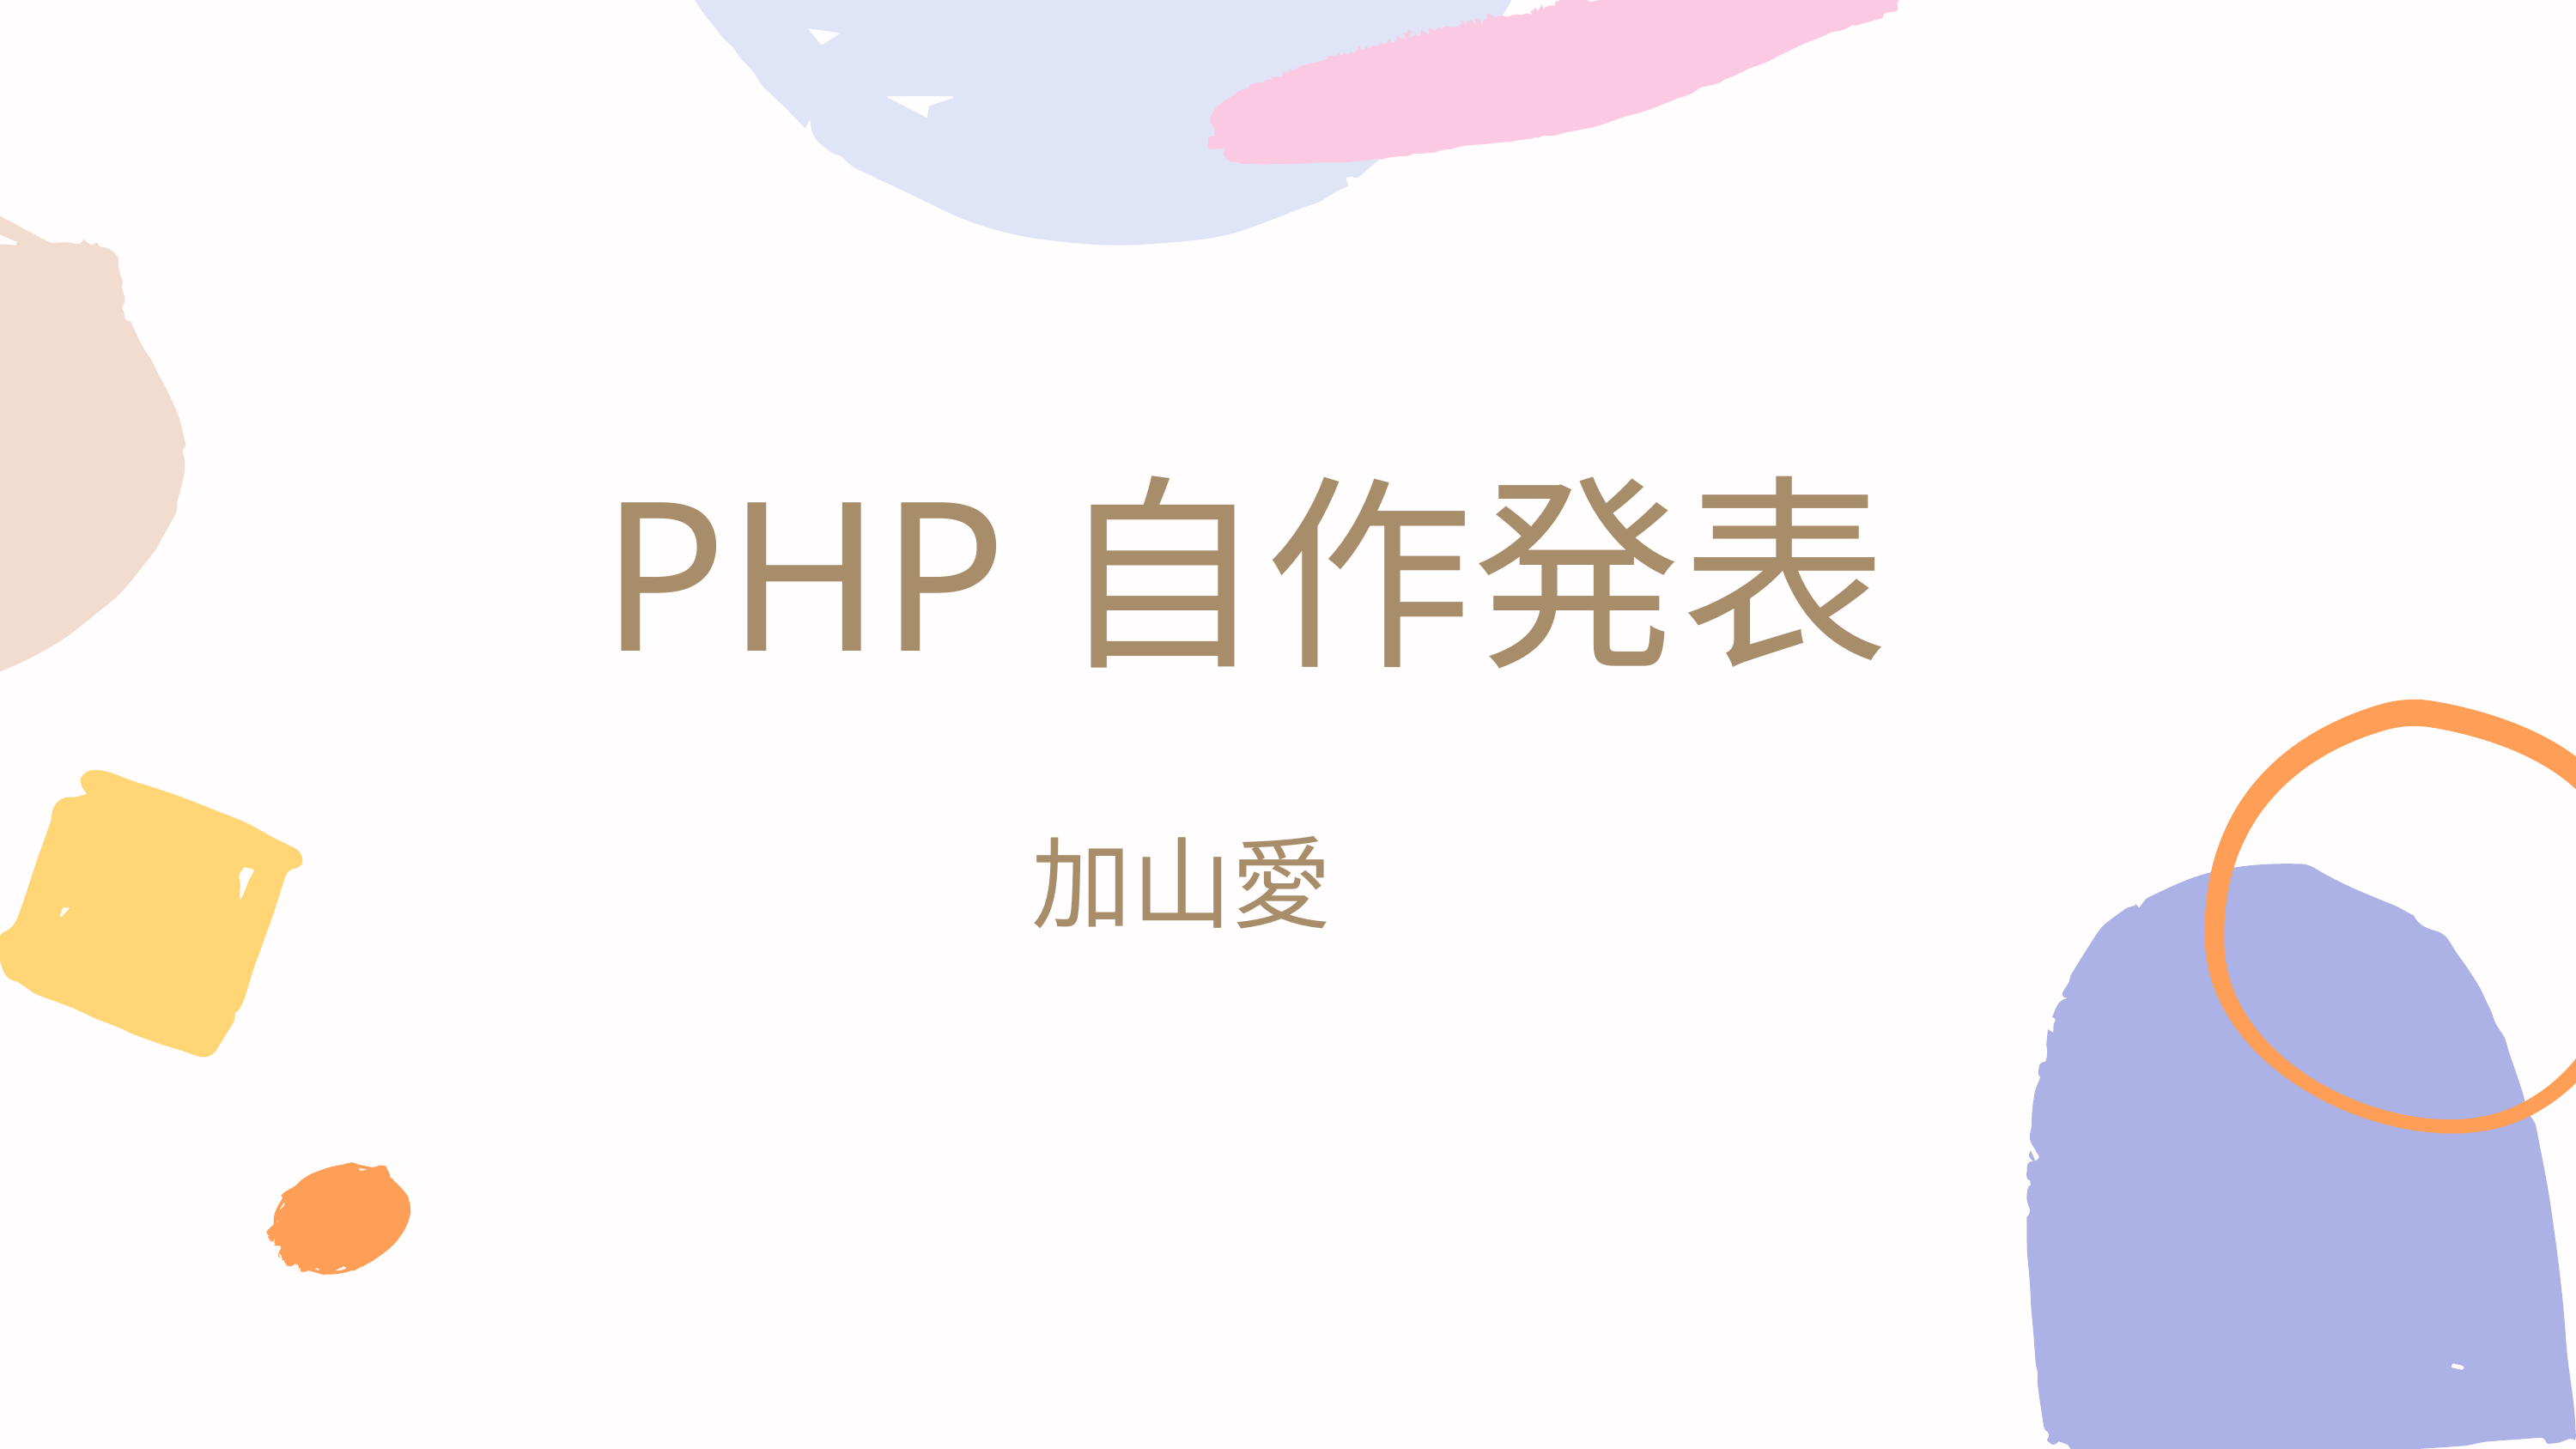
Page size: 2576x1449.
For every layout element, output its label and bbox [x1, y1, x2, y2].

picture [2025, 697, 2576, 1449]
picture [16, 788, 273, 1033]
picture [0, 182, 186, 724]
text_box [601, 463, 1975, 933]
picture [640, 0, 1937, 249]
picture [264, 1166, 413, 1274]
